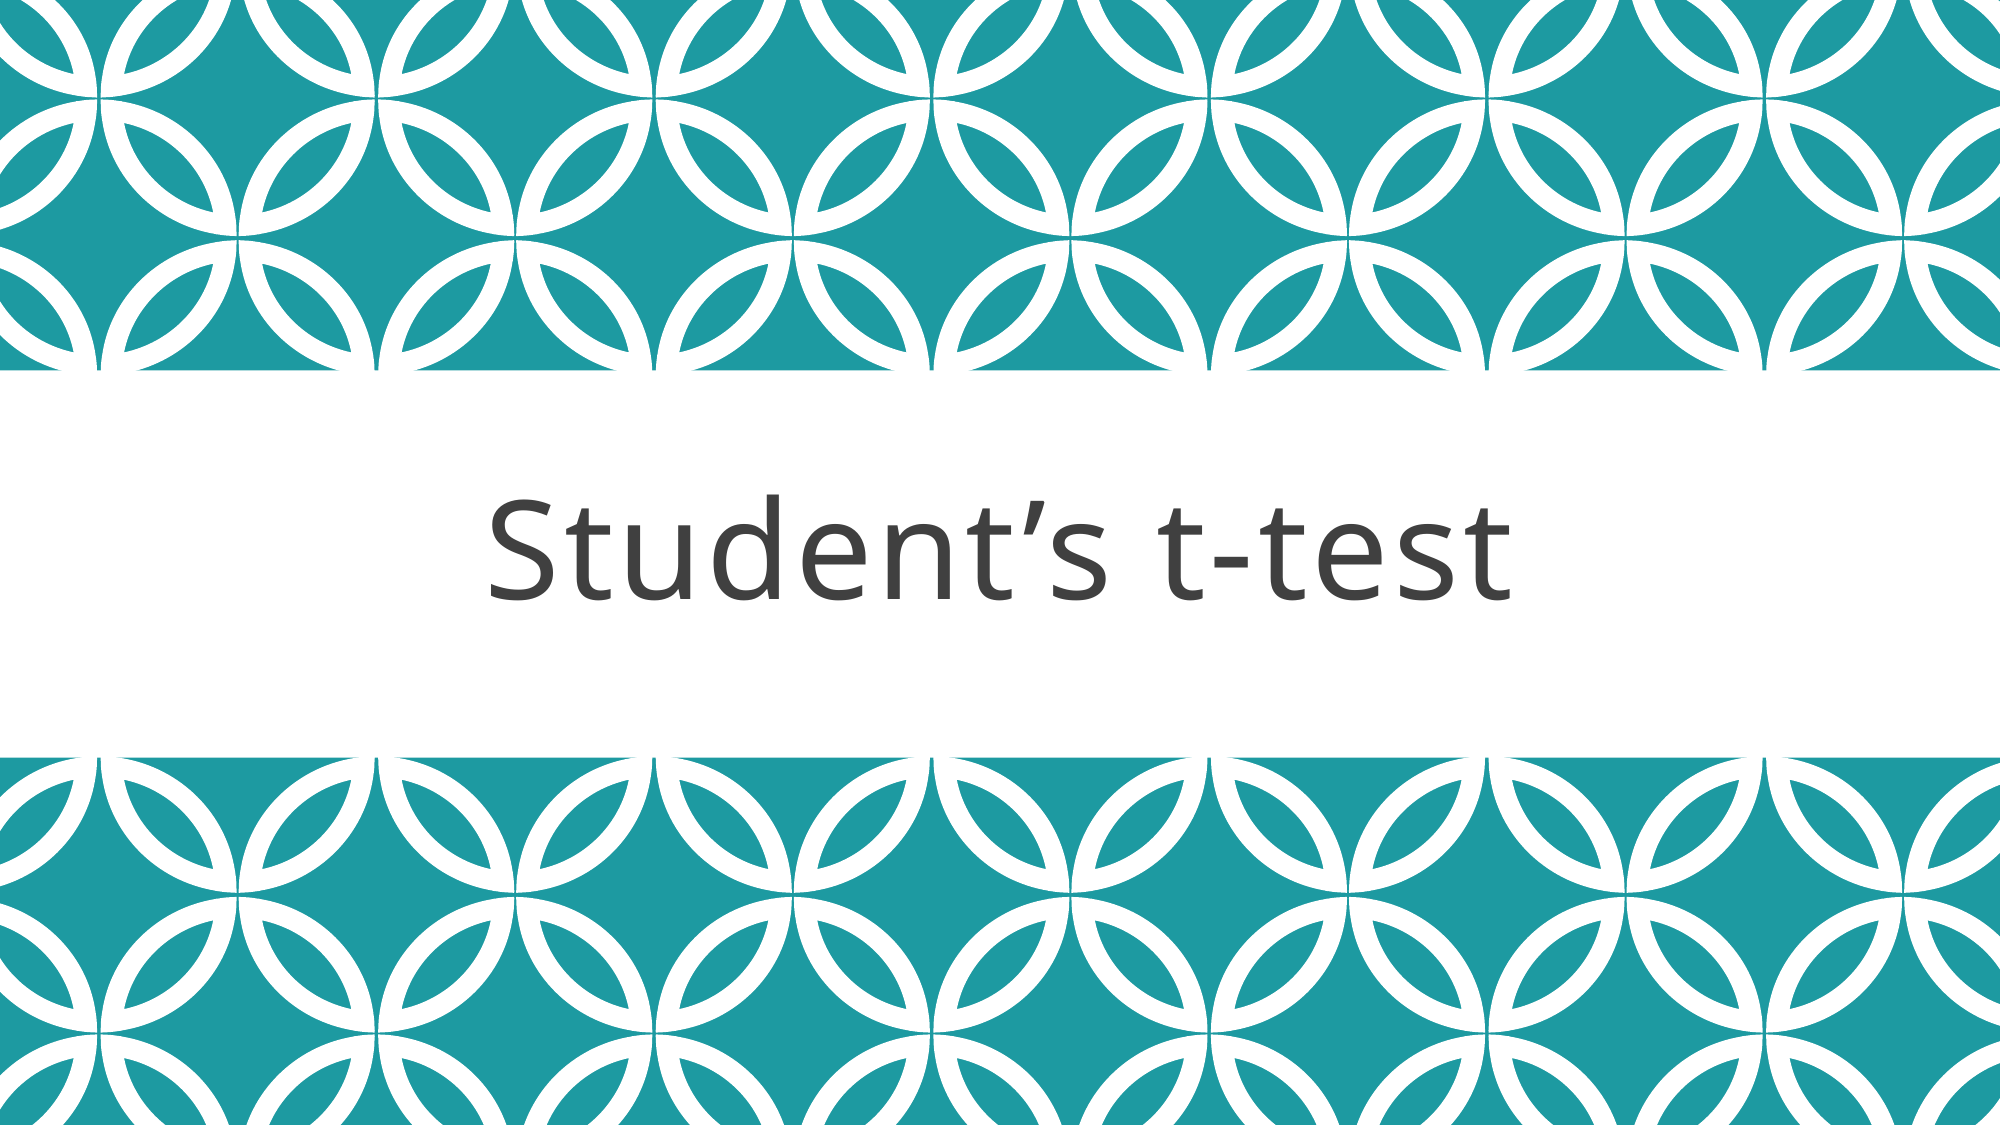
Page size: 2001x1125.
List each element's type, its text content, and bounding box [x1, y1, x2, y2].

title Student’s t-test [82, 440, 1918, 681]
